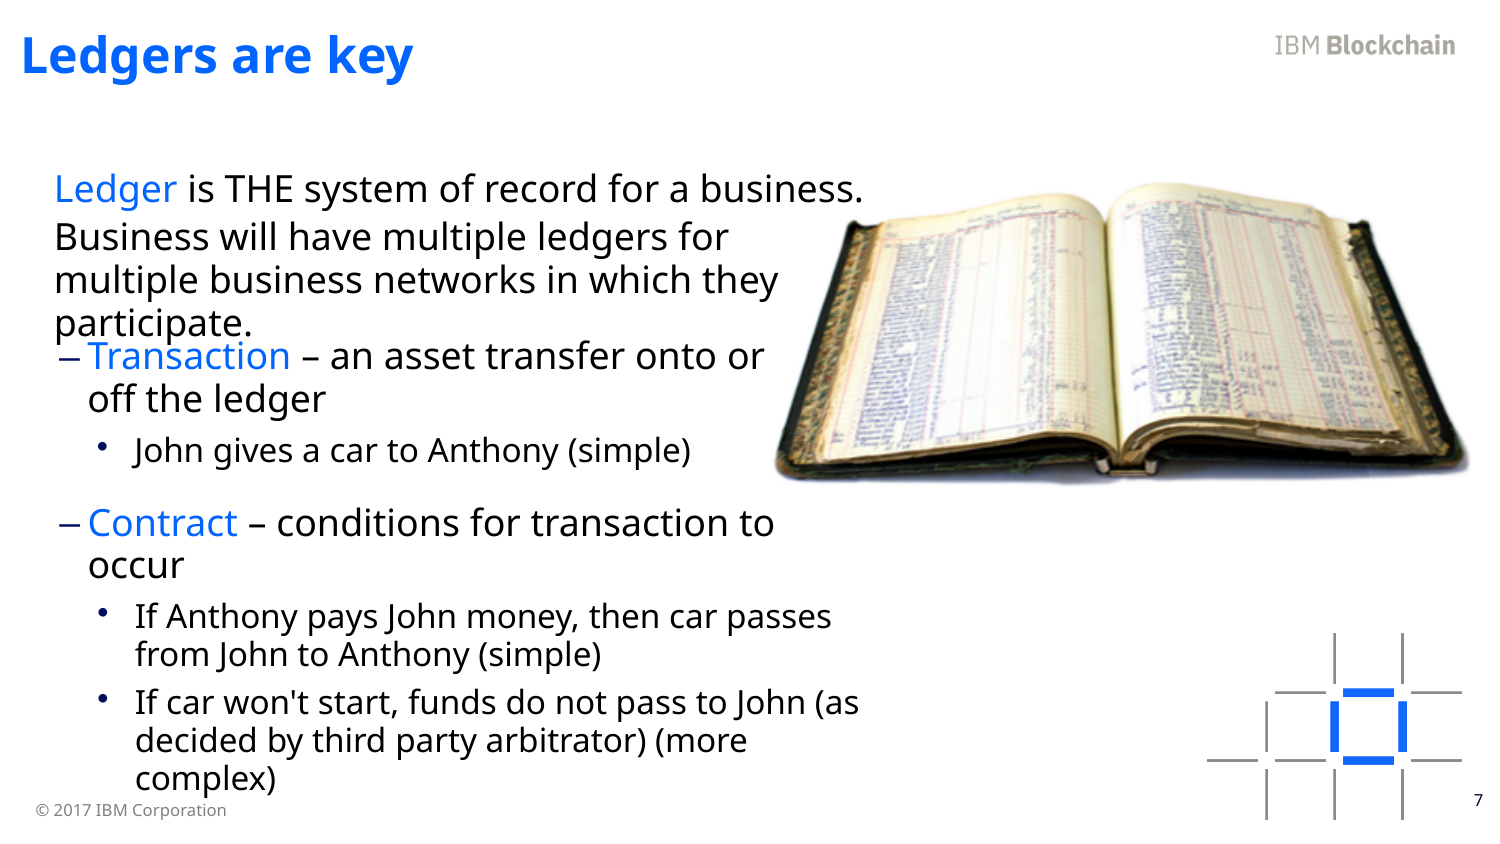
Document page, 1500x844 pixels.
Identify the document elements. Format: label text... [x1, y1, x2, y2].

slide_number 7 [1147, 782, 1498, 827]
text_box Contract – conditions for transaction to occur If Anthony pays John money, then car passes from John to Anthony (simple) If car won't start, funds do not pass to John (as decided by third party arbitrator) (more complex) [44, 494, 877, 723]
picture [762, 160, 1483, 522]
text_box Ledger is THE system of record for a business. Business will have multiple ledgers for multiple business networks in which they participate. [39, 160, 761, 316]
picture [1207, 633, 1462, 782]
list Ledgers are key [20, 23, 1192, 118]
text_box Transaction – an asset transfer onto or off the ledger John gives a car to Anthony (simple) [44, 328, 757, 474]
picture [1265, 28, 1464, 61]
